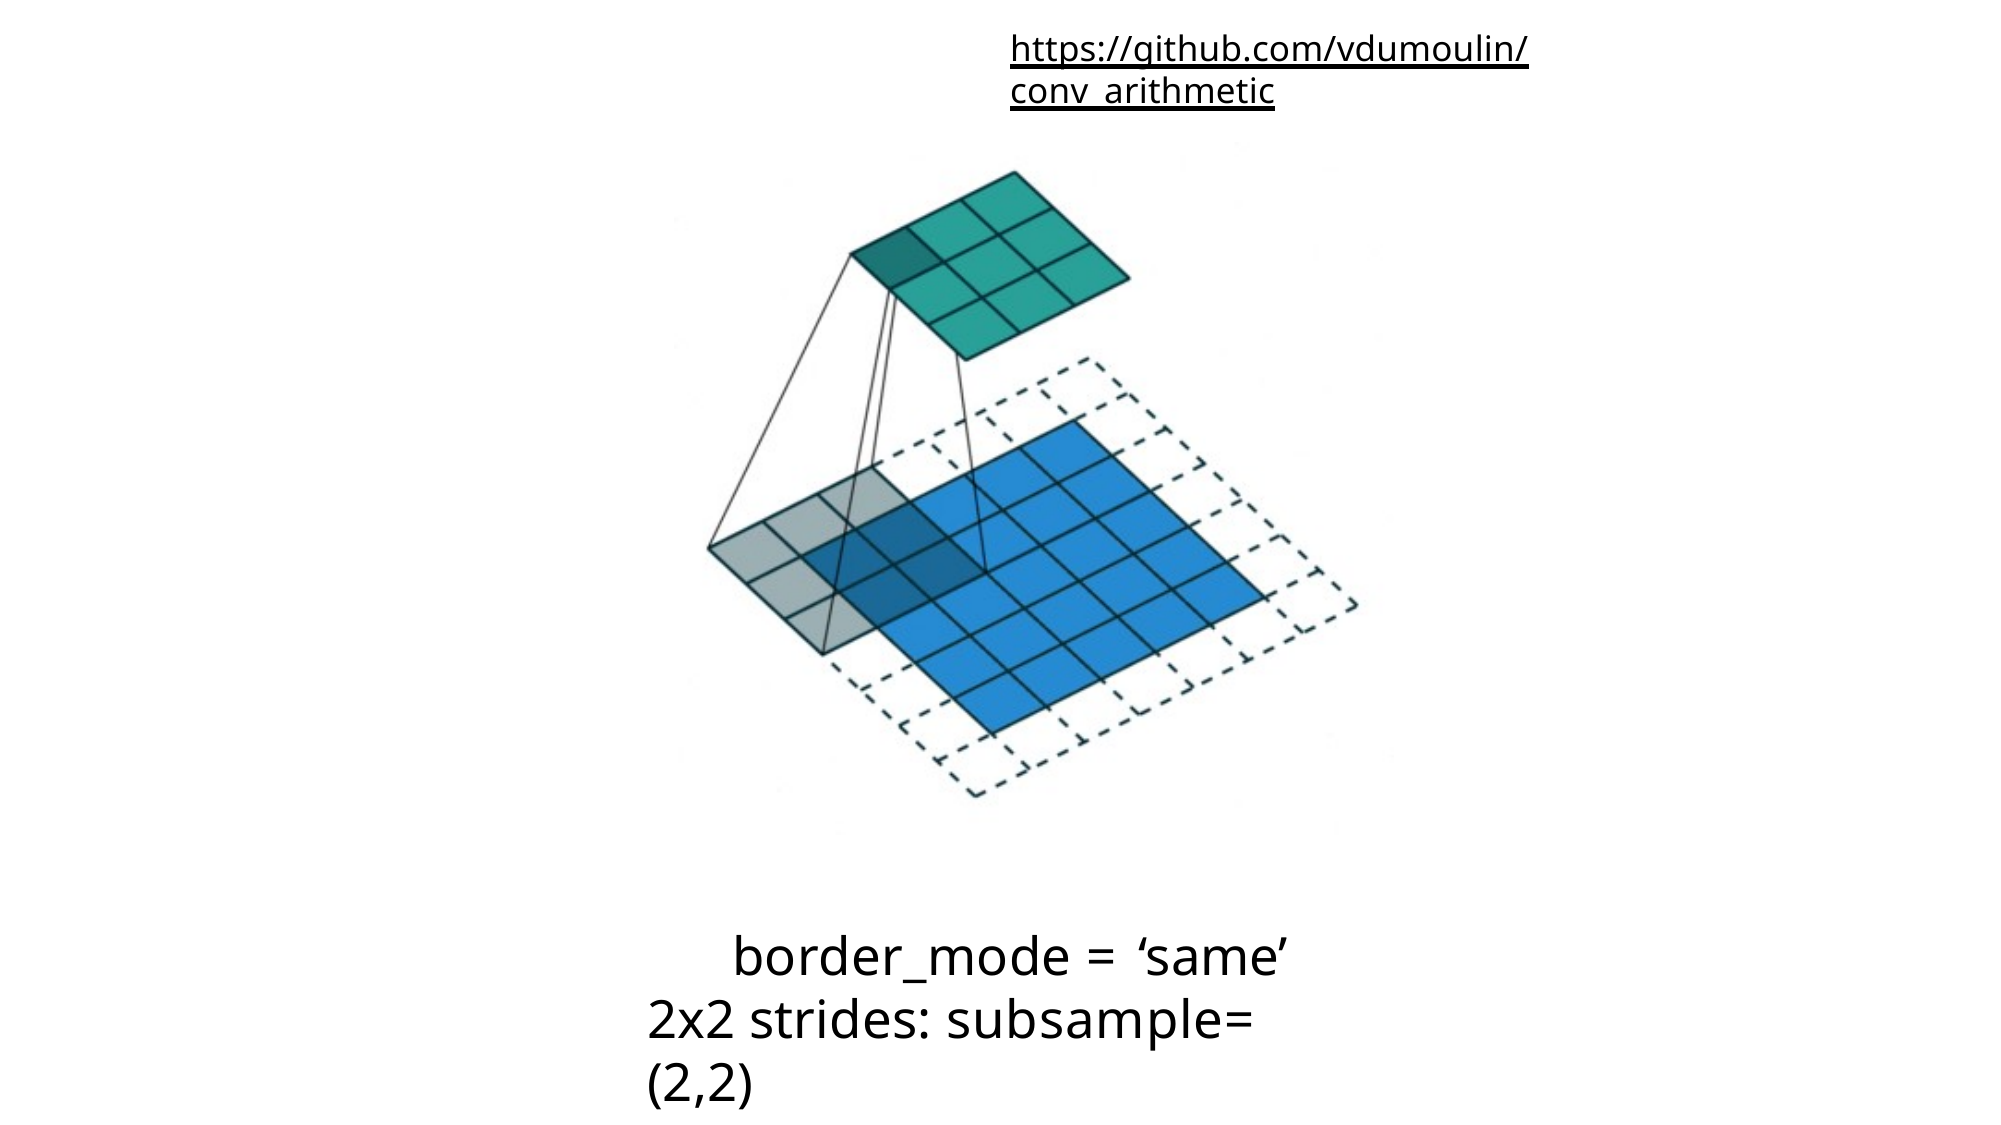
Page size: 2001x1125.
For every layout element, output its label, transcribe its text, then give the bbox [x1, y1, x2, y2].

text_box https://github.com/vdumoulin/conv_arithmetic [1008, 24, 1727, 111]
picture [674, 142, 1394, 835]
text_box border_mode = ‘same’ 2x2 strides: subsample= (2,2) [645, 919, 1355, 1112]
